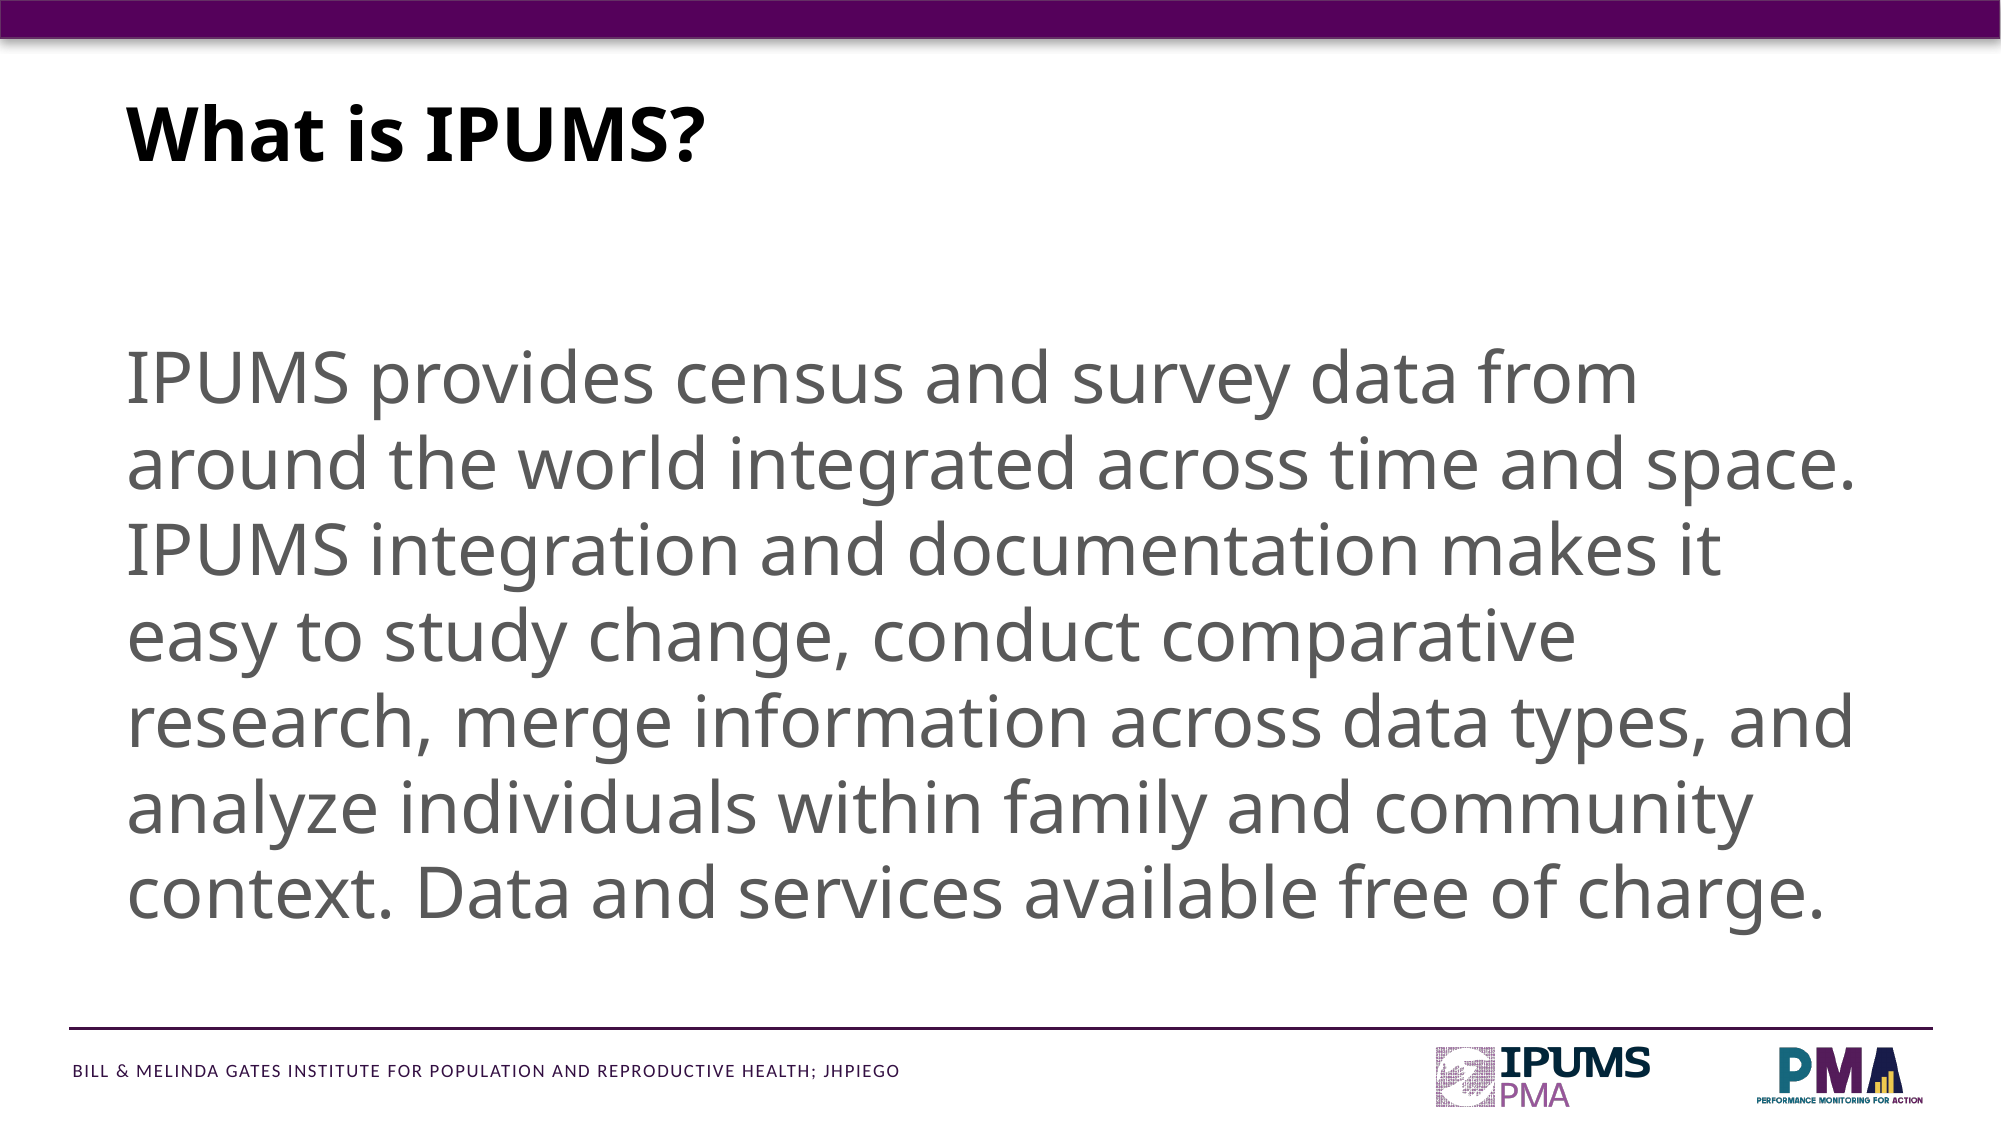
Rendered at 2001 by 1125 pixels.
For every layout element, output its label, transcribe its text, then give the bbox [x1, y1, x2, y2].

title What is IPUMS? [111, 79, 1889, 263]
list IPUMS provides census and survey data from around the world integrated across time and space. IPUMS integration and documentation makes it easy to study change, conduct comparative research, merge information across data types, and analyze individuals within family and community context. Data and services available free of charge. [111, 324, 1889, 1005]
picture [1434, 1046, 1650, 1108]
picture [1748, 1001, 1933, 1125]
